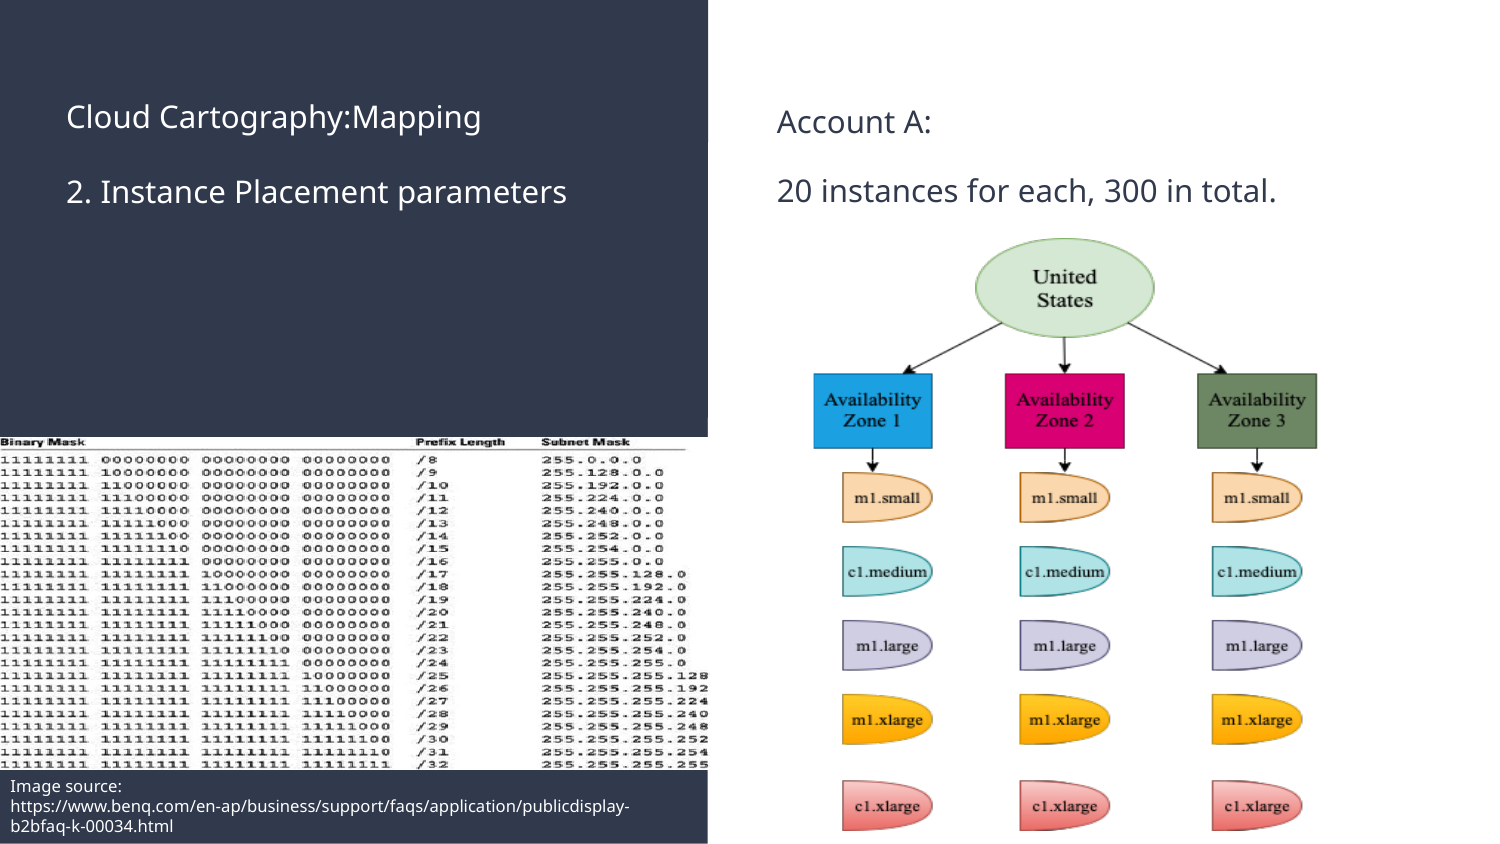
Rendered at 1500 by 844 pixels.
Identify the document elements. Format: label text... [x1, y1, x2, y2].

list Account A: 20 instances for each, 300 in total. [761, 82, 1446, 755]
text_box Image source: https://www.benq.com/en-ap/business/support/faqs/application/publicdisplay-b2bfaq-k-00034.html [0, 776, 679, 844]
title Cloud Cartography:Mapping 2. Instance Placement parameters [51, 82, 660, 227]
picture [813, 238, 1422, 831]
picture [0, 436, 710, 770]
